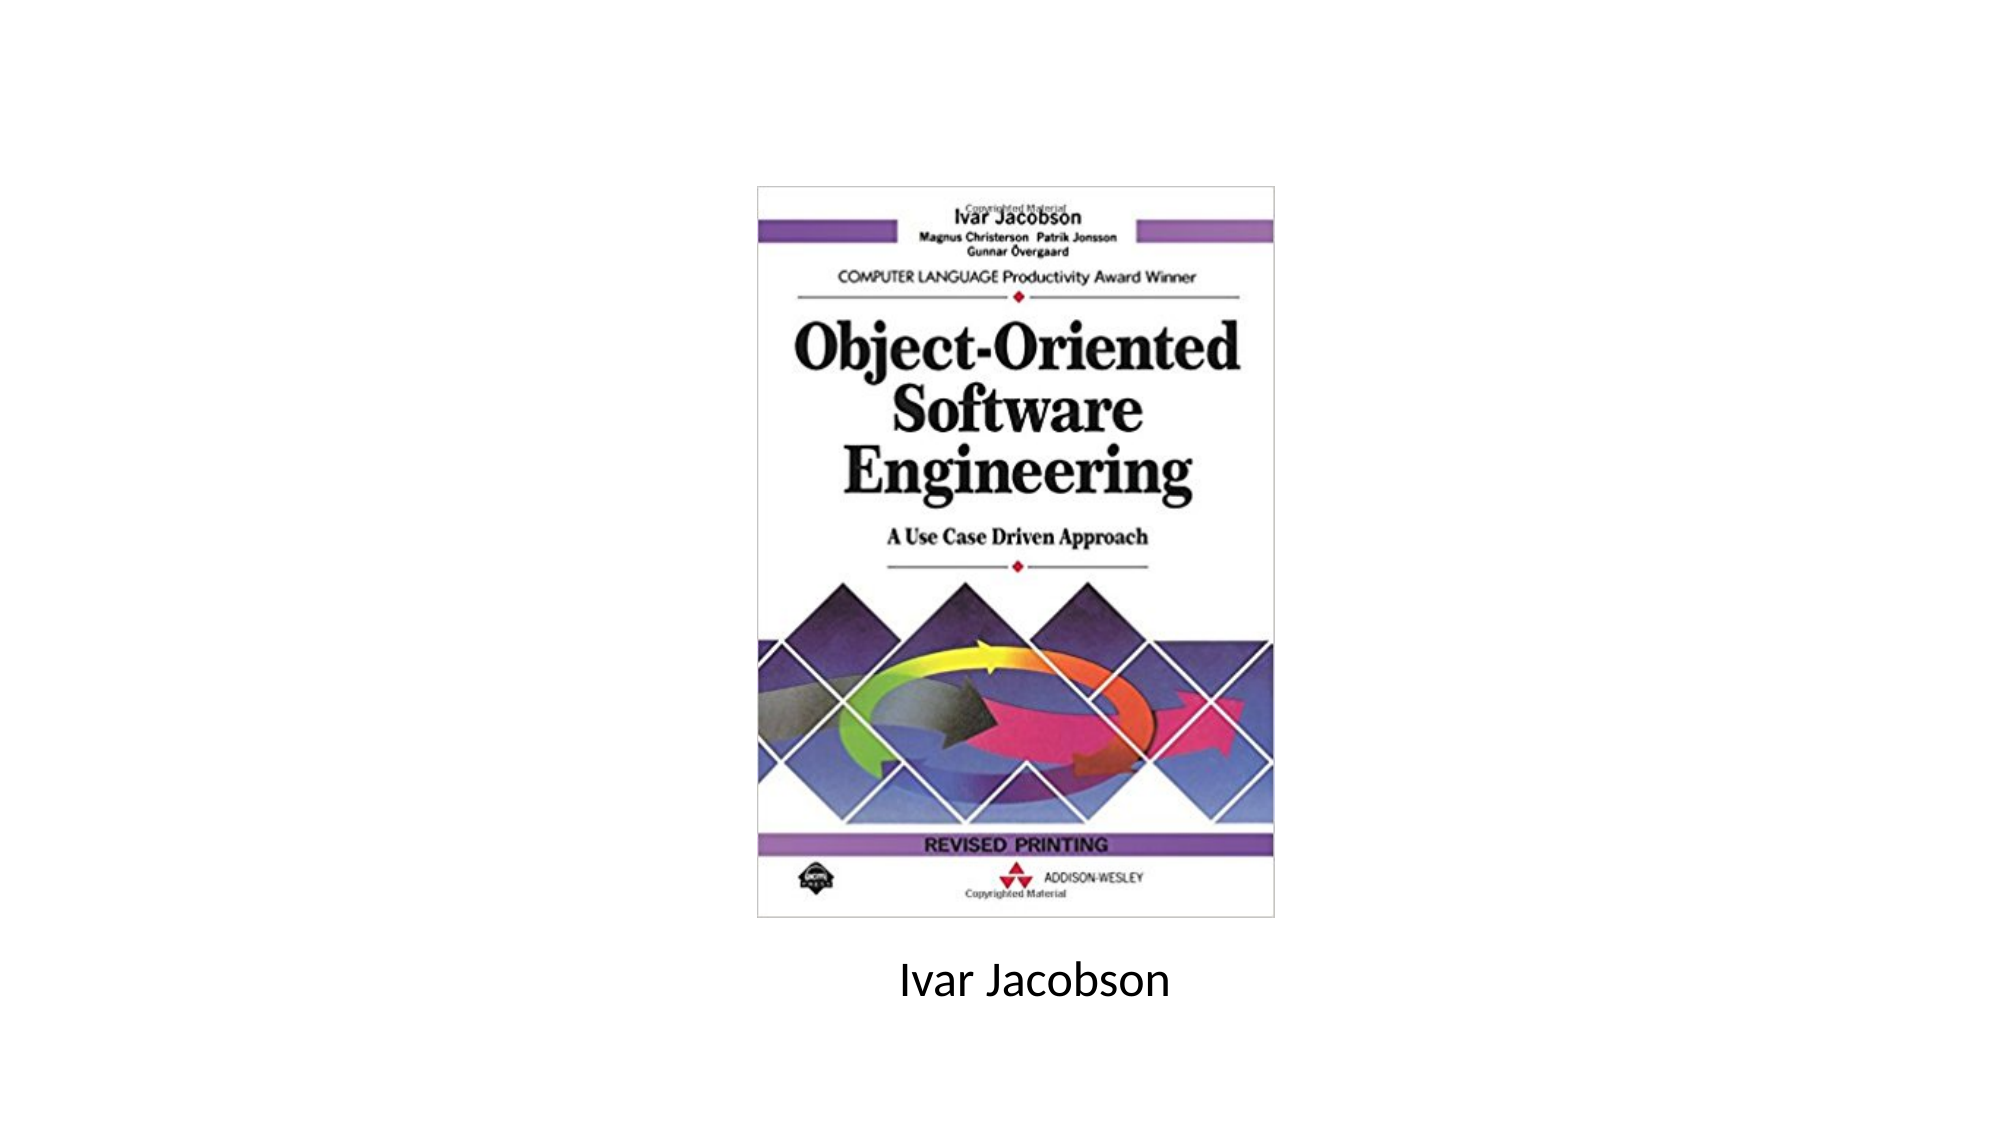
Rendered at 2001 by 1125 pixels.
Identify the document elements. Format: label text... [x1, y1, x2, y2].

text_box Ivar Jacobson [767, 938, 1303, 1014]
picture [756, 186, 1275, 918]
